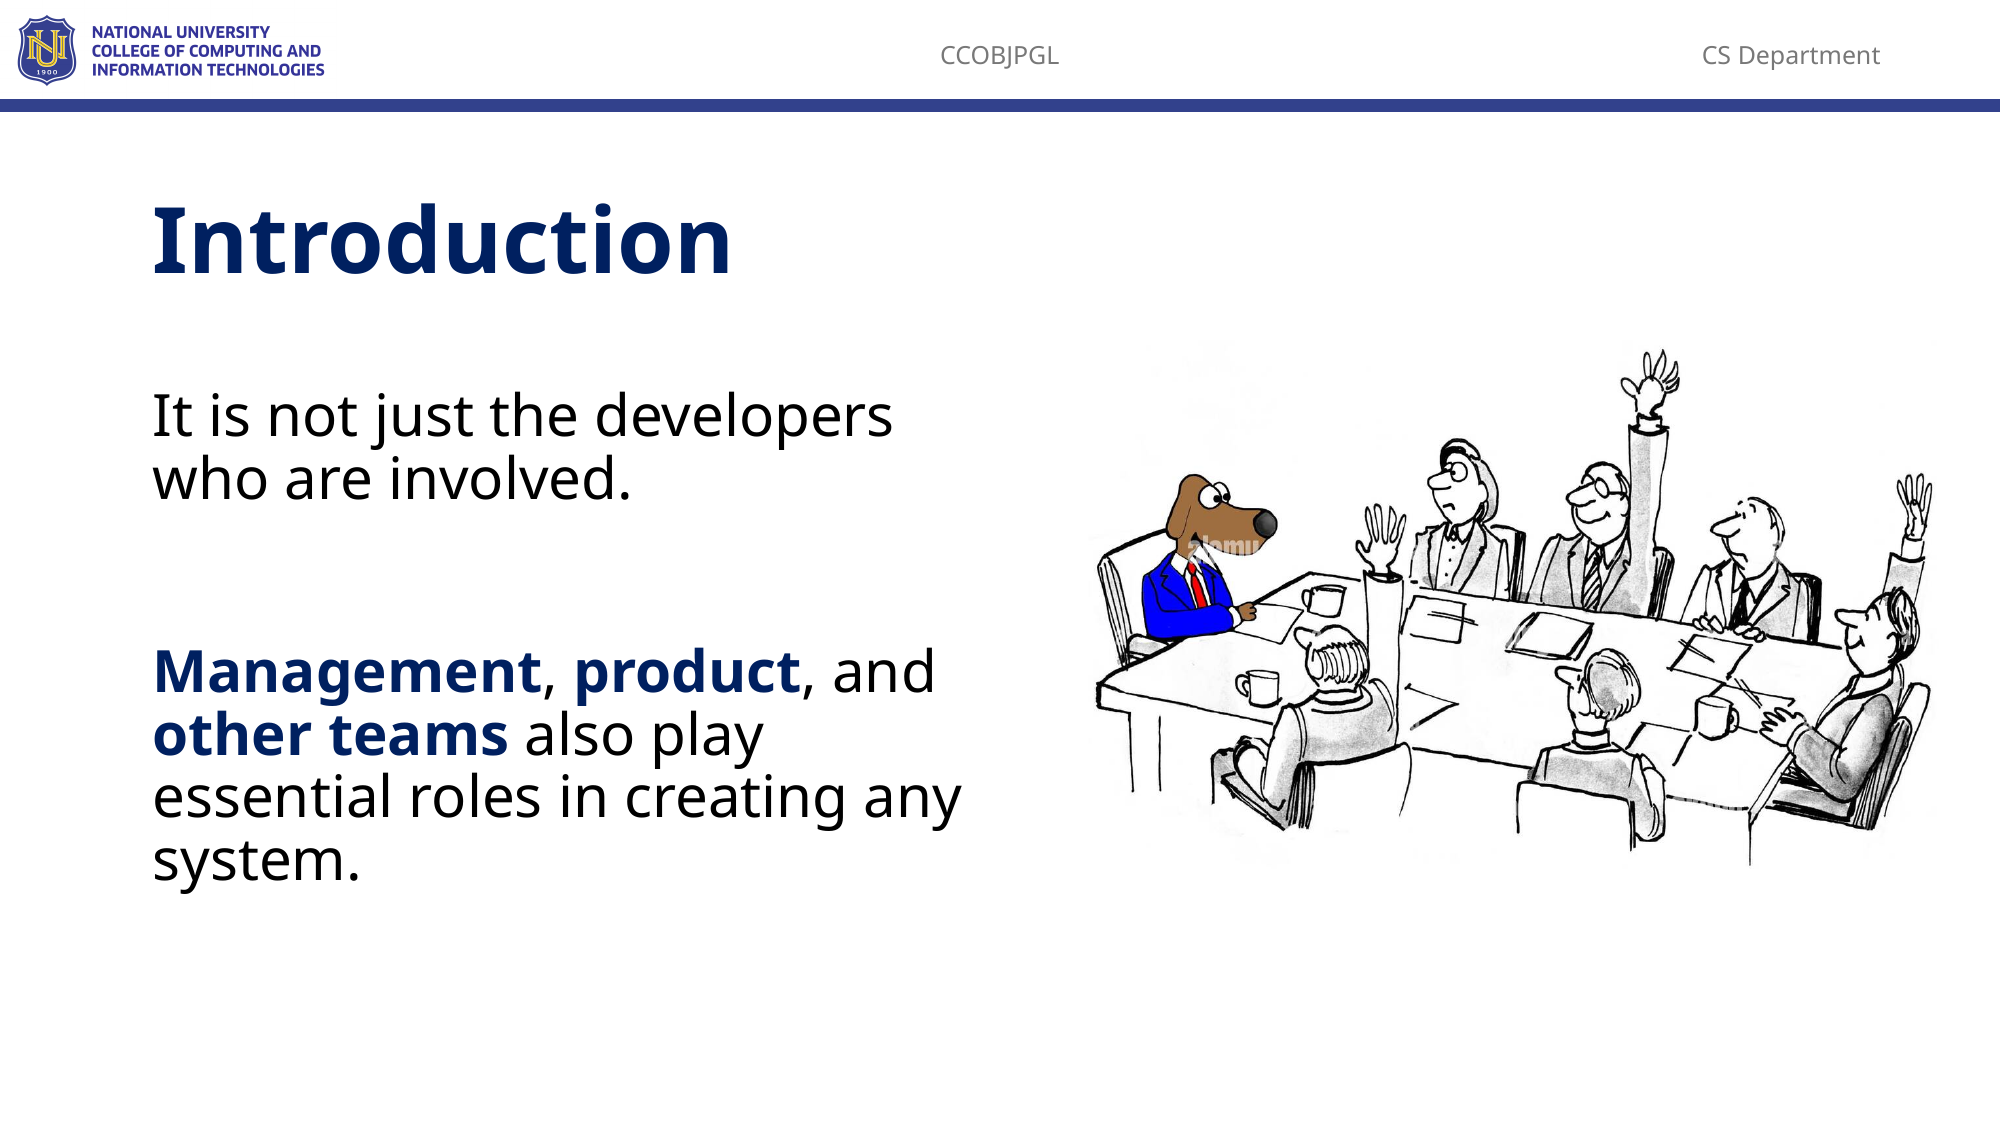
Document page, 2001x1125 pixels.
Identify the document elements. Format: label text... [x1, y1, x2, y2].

picture [0, 0, 337, 99]
list It is not just the developers who are involved. Management, product, and other teams also play essential roles in creating any system. [137, 379, 988, 1093]
picture [1088, 339, 1940, 872]
text_box Introduction [137, 135, 1863, 353]
